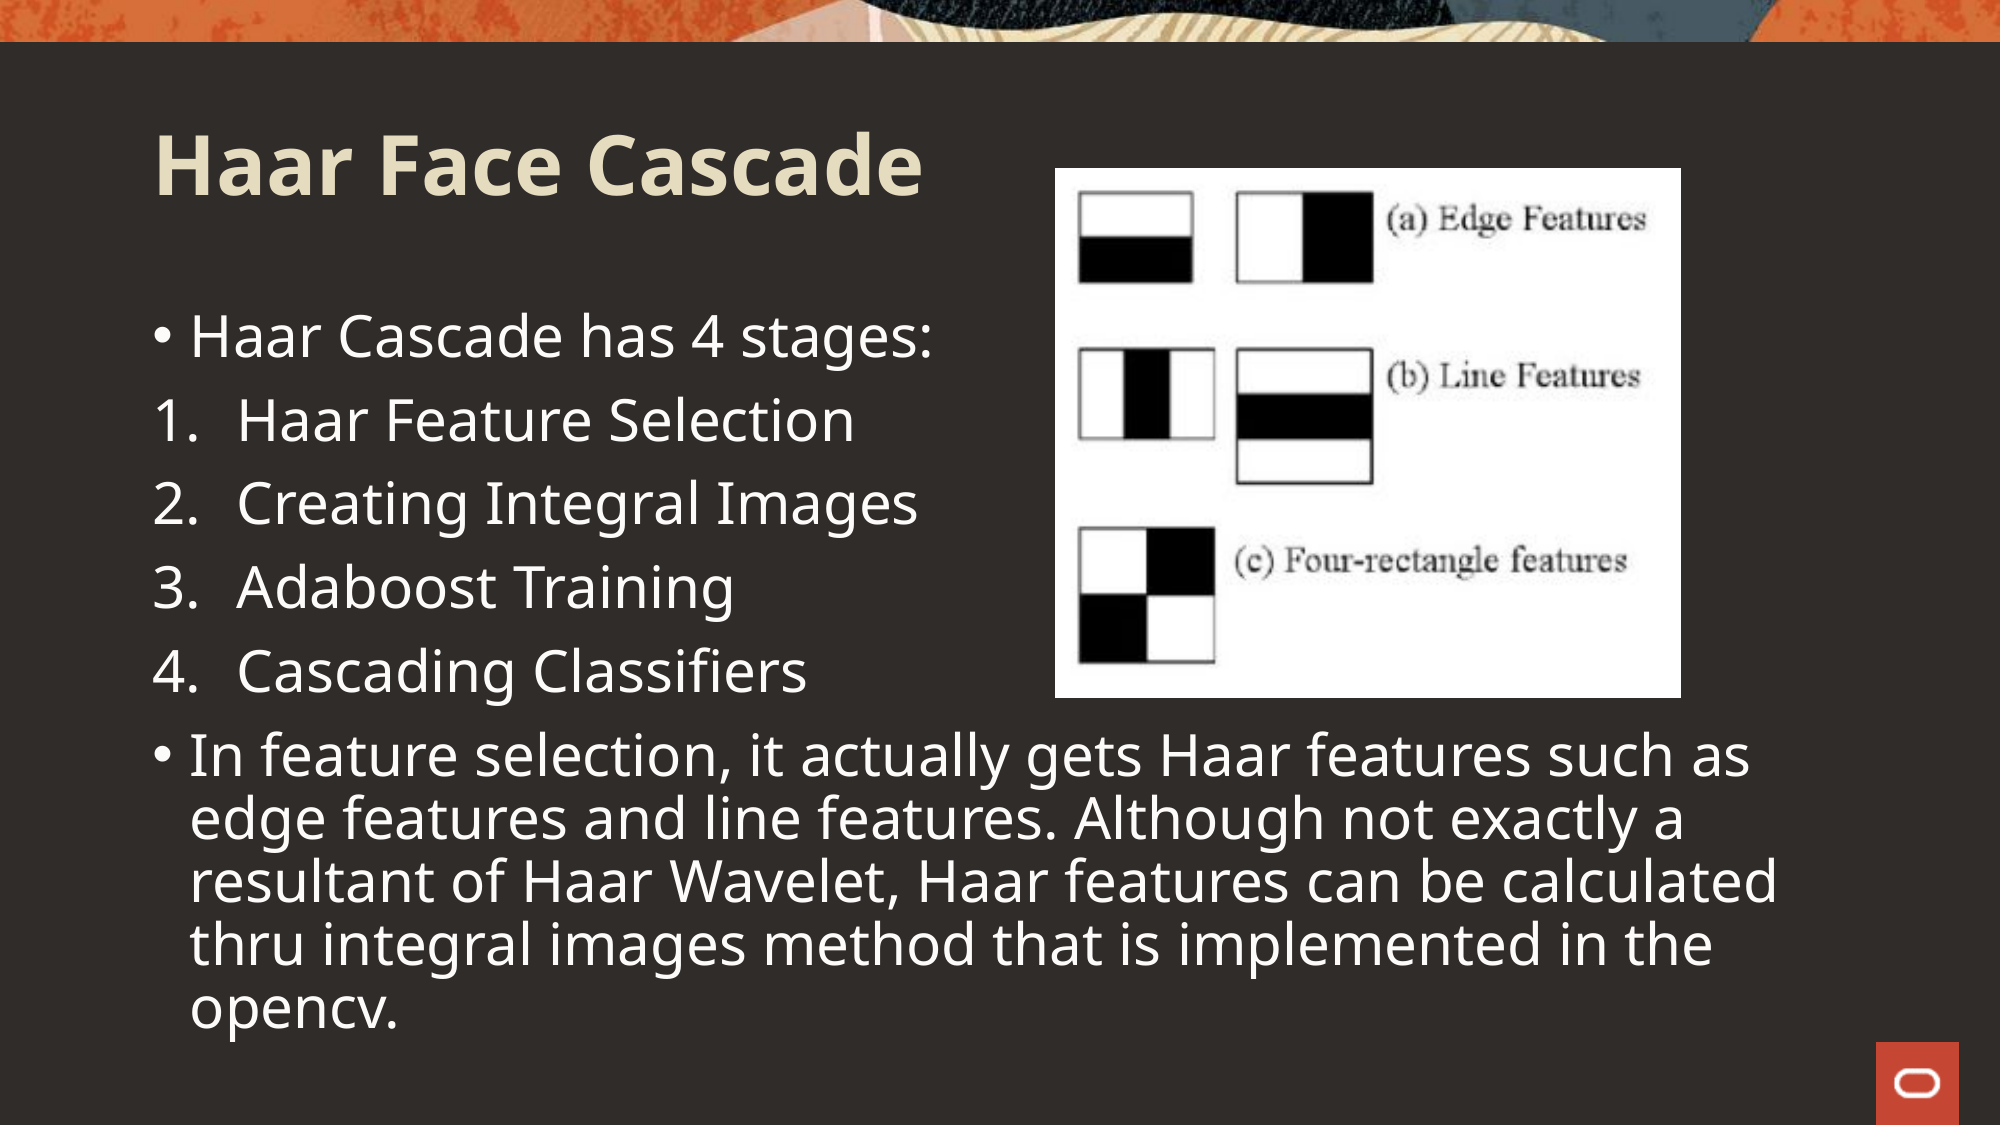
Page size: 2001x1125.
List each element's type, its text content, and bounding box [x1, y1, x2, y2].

list Haar Cascade has 4 stages: Haar Feature Selection Creating Integral Images Adaboost Training Cascading Classifiers In feature selection, it actually gets Haar features such as edge features and line features. Although not exactly a resultant of Haar Wavelet, Haar features can be calculated thru integral images method that is implemented in the opencv. [137, 299, 1863, 1014]
picture [0, 0, 2000, 42]
title Haar Face Cascade [137, 59, 1863, 278]
picture [1876, 1042, 1959, 1125]
picture [1055, 168, 1681, 698]
